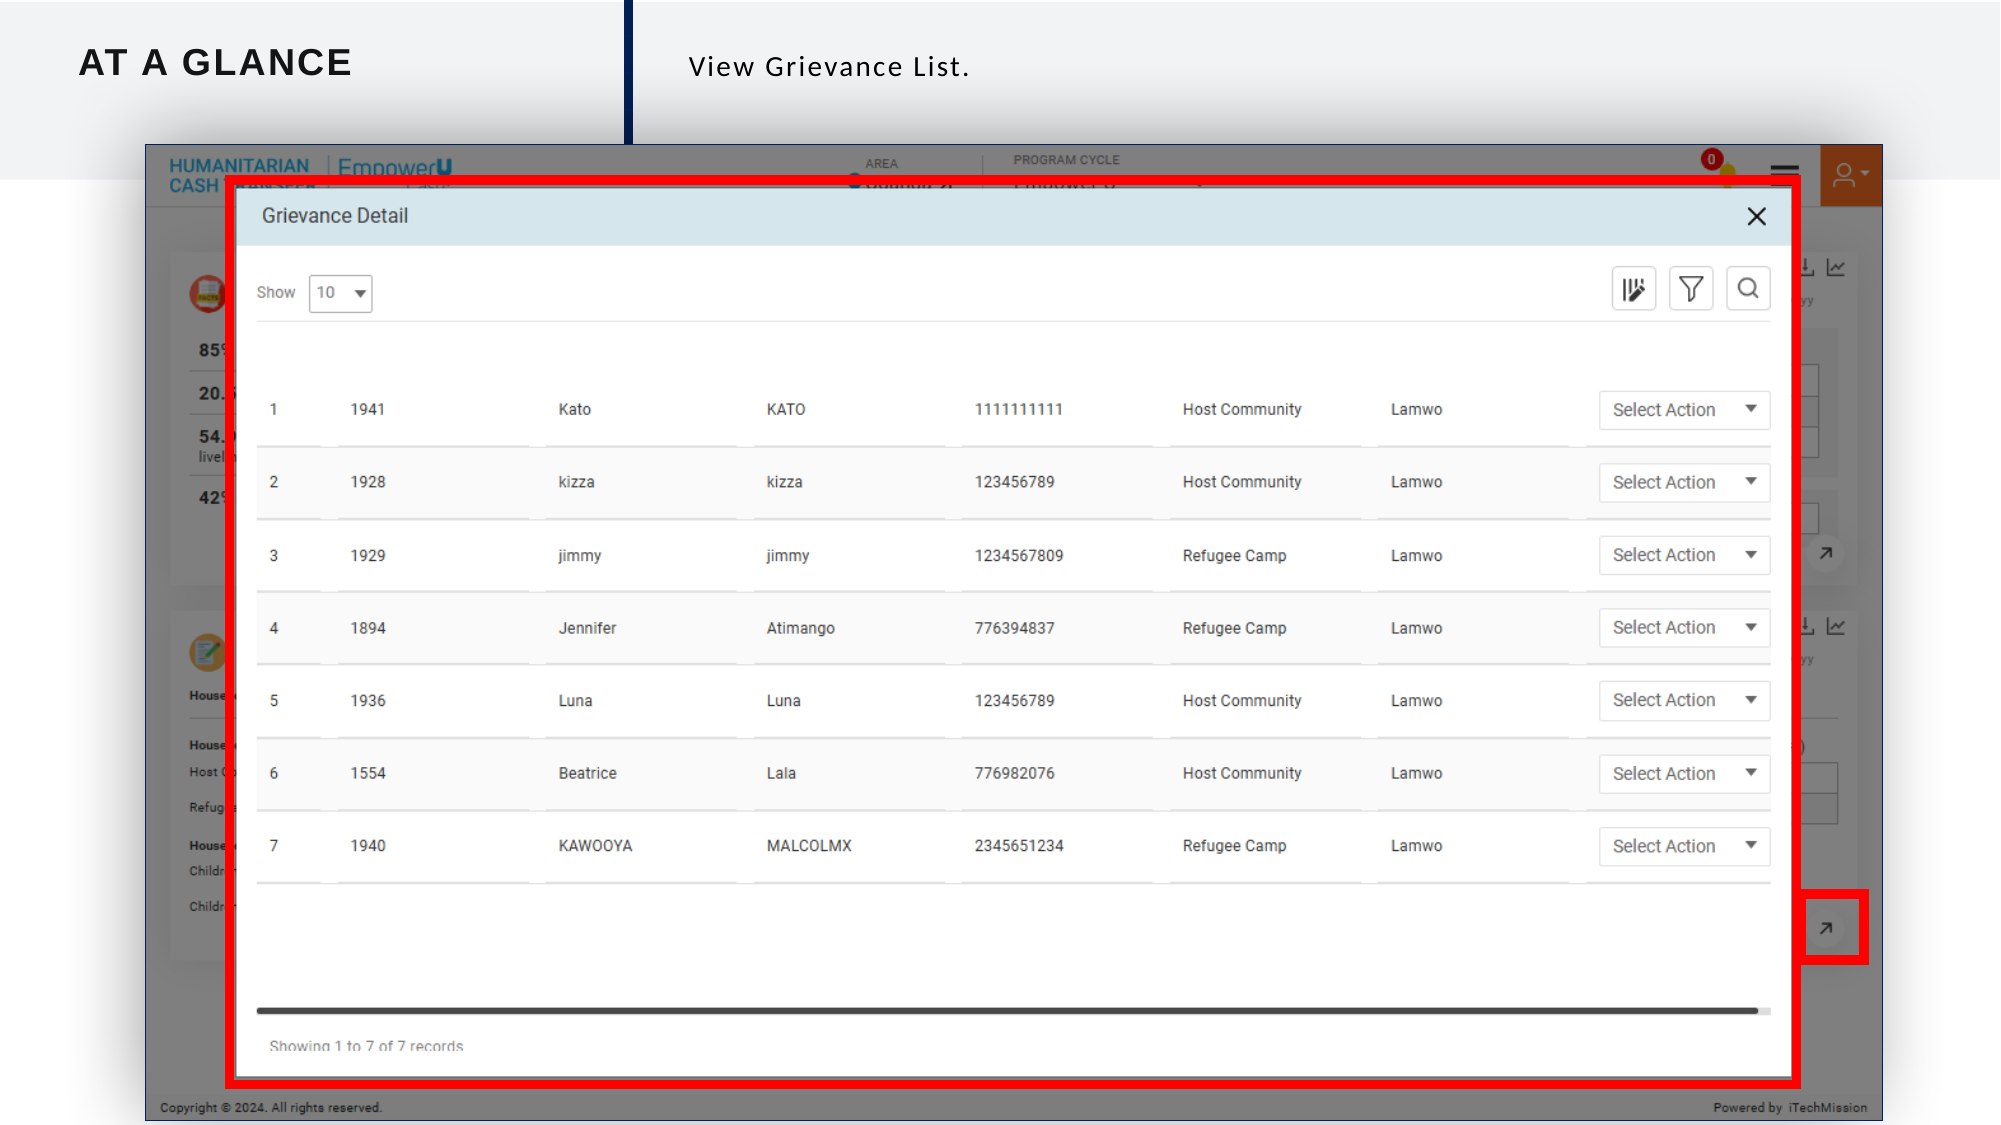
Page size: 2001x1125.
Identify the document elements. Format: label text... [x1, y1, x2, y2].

text_box [0, 1, 624, 181]
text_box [624, 0, 633, 144]
text_box [633, 1, 2000, 181]
text_box View Grievance List. [673, 40, 1883, 90]
picture [145, 144, 1884, 1121]
text_box AT A GLANCE [63, 38, 585, 91]
